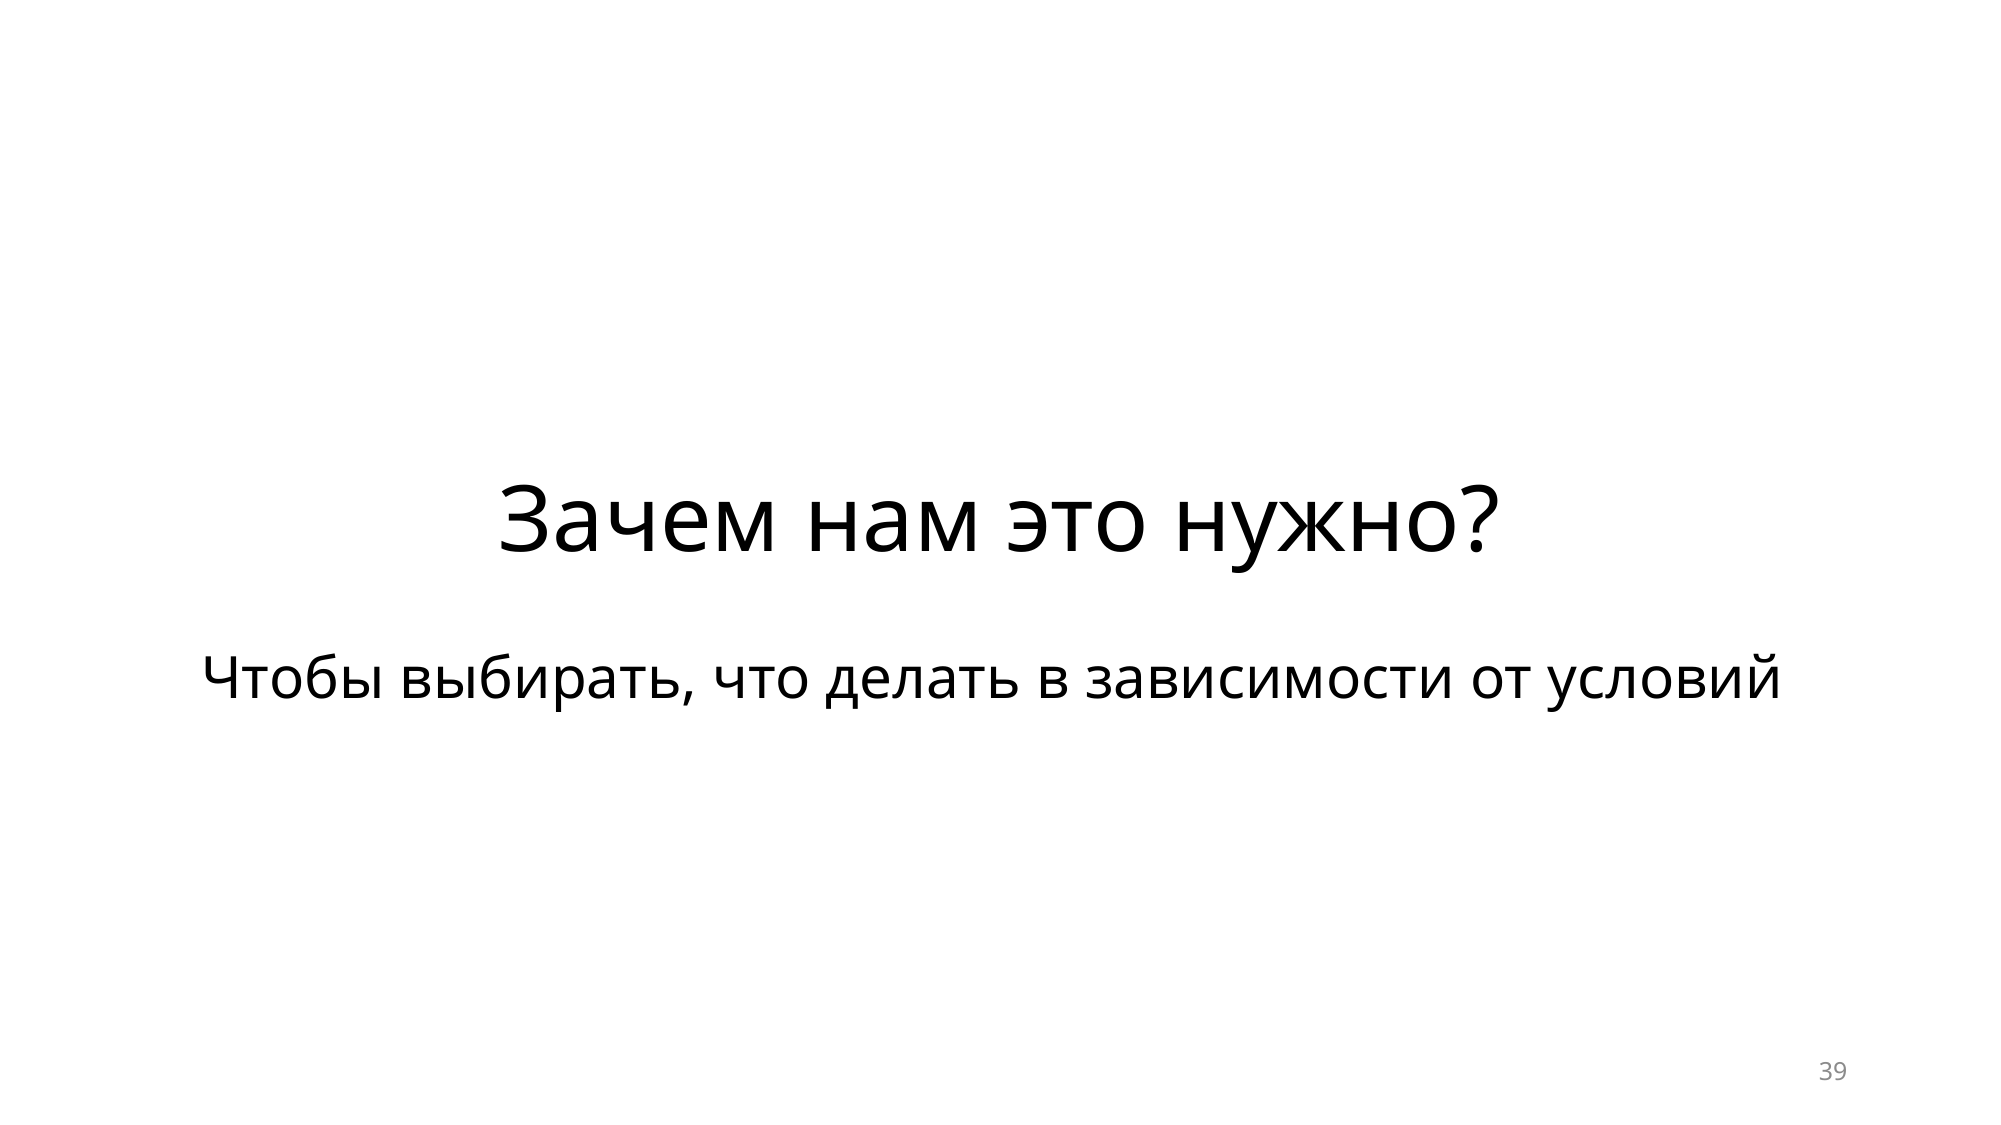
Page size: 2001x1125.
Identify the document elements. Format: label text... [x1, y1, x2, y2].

slide_number 39 [1412, 1042, 1863, 1103]
list Чтобы выбирать, что делать в зависимости от условий [137, 640, 1863, 887]
title Зачем нам это нужно? [137, 445, 1863, 599]
